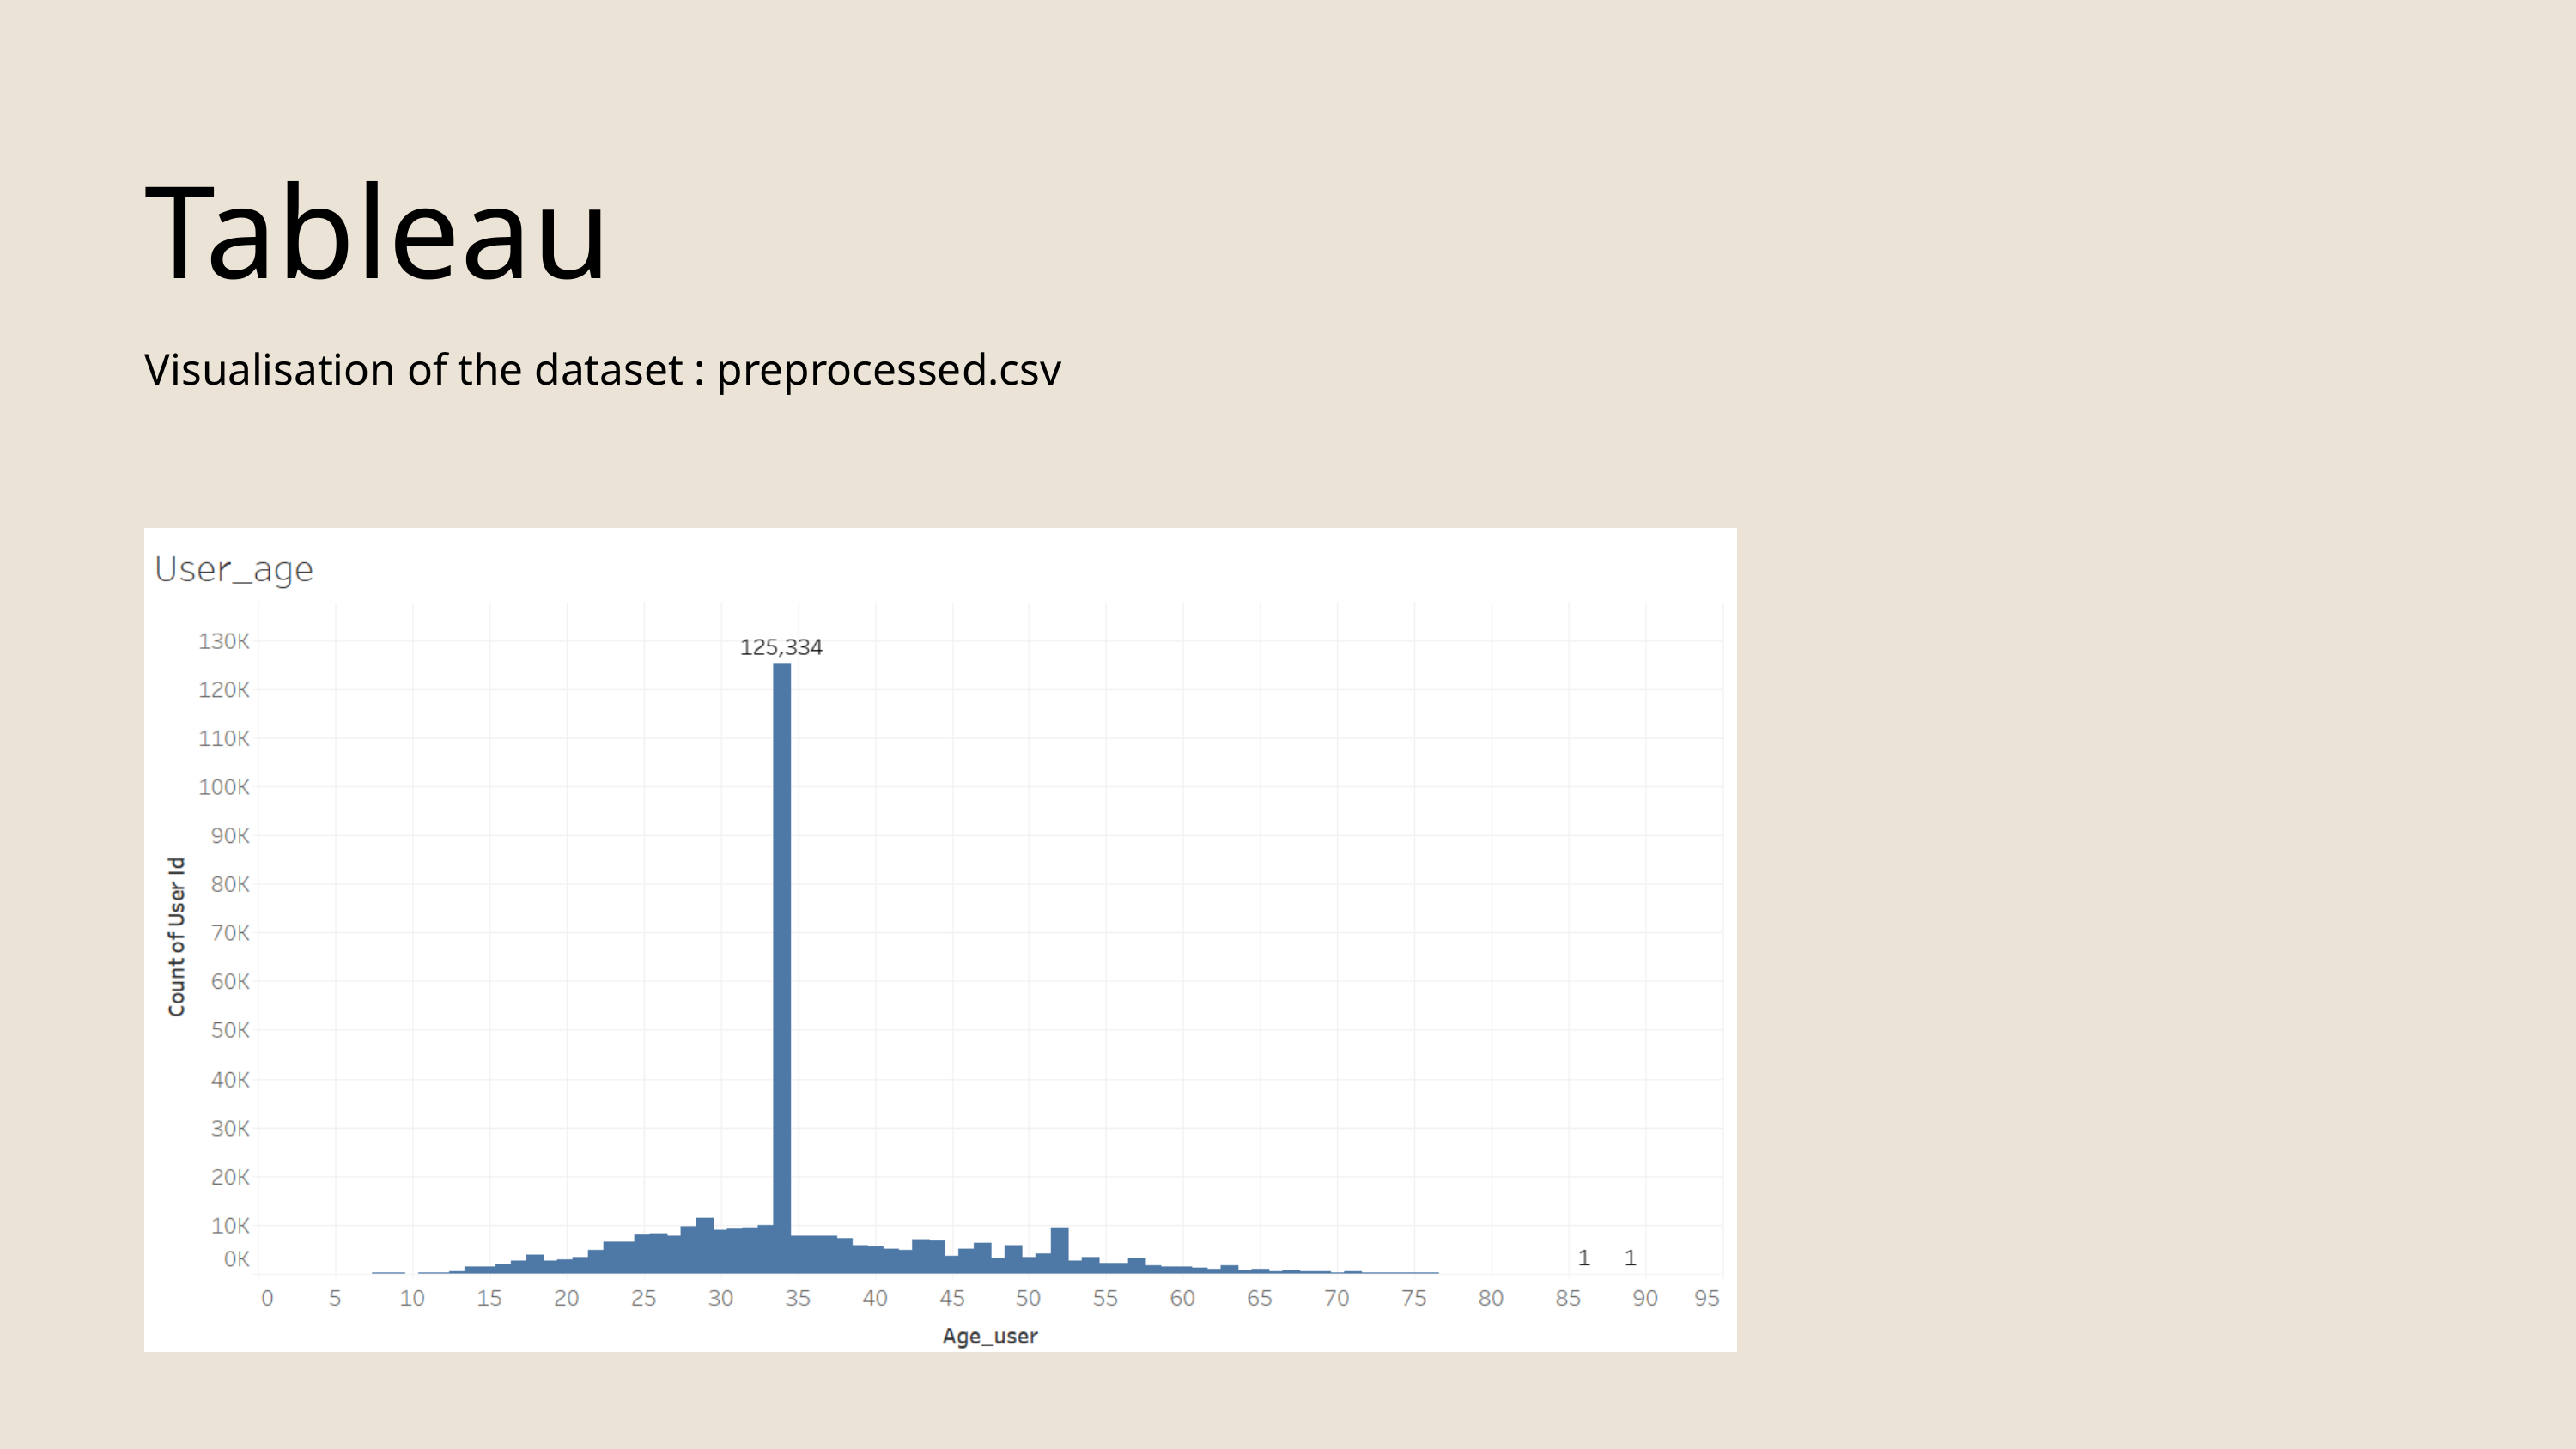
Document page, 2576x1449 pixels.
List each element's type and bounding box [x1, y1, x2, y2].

picture [144, 528, 1737, 1352]
text_box [144, 150, 1165, 391]
